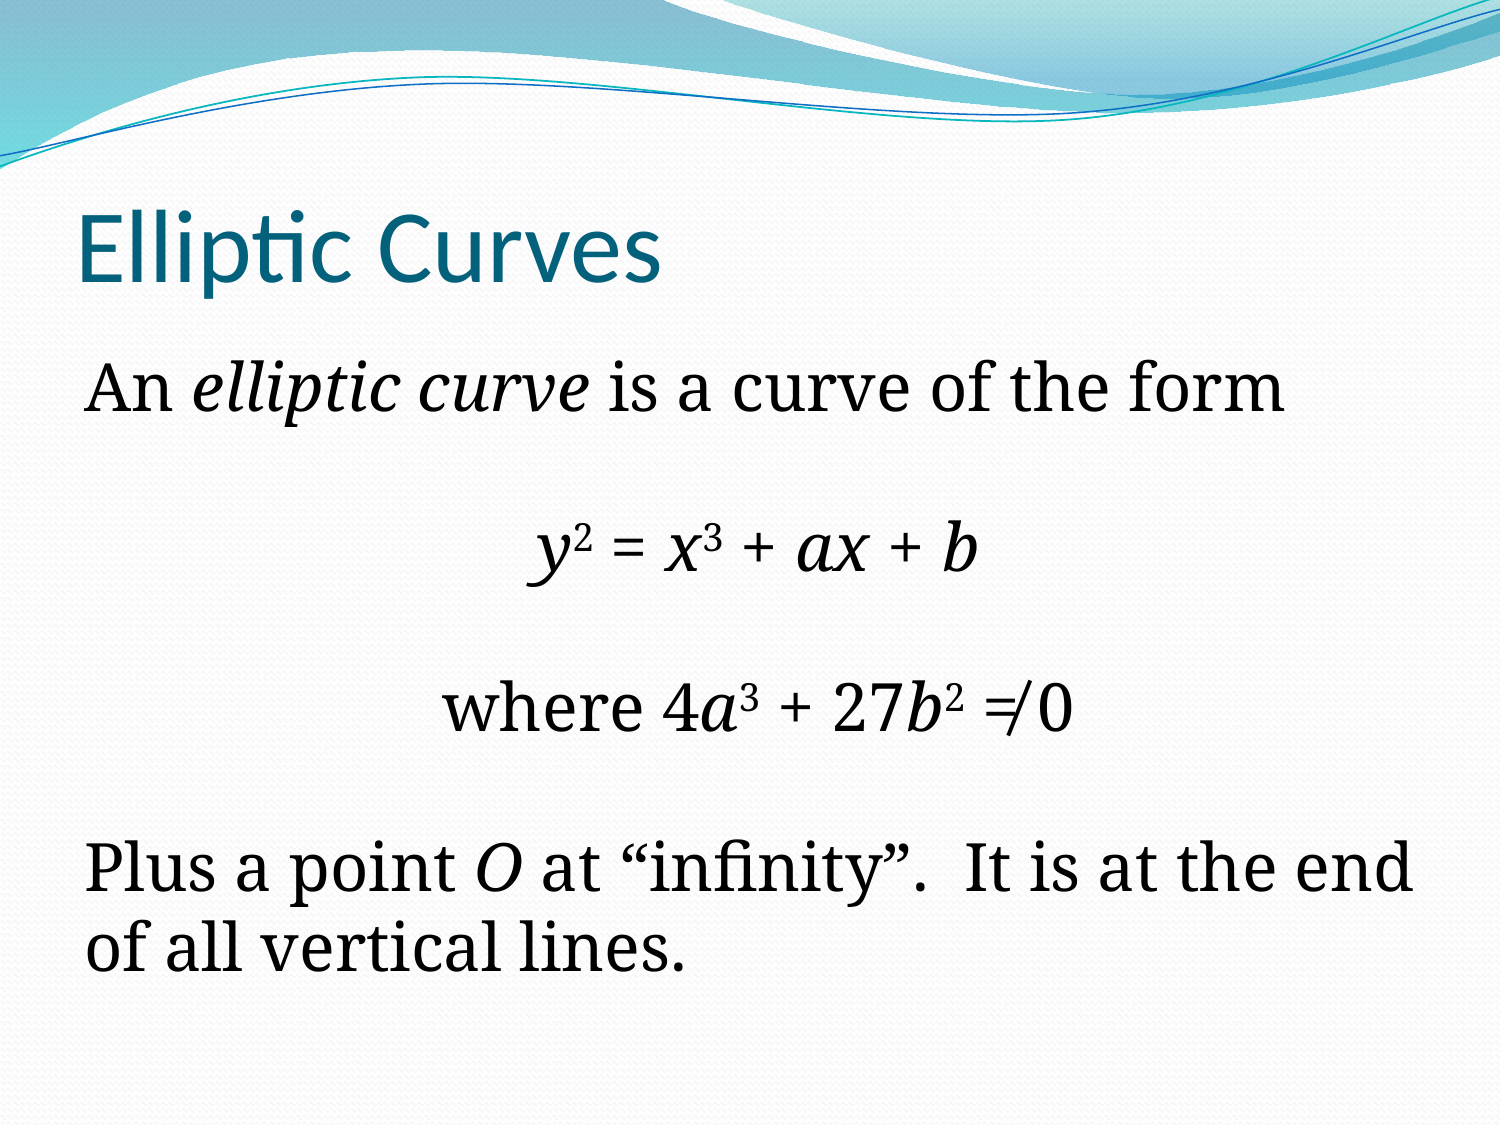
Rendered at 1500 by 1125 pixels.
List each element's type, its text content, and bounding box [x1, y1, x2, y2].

text_box An elliptic curve is a curve of the form y2 = x3 + ax + b where 4a3 + 27b2 ≠ 0 Plus a point O at “infinity”. It is at the end of all vertical lines. [69, 337, 1448, 992]
title Elliptic Curves [75, 115, 1425, 303]
